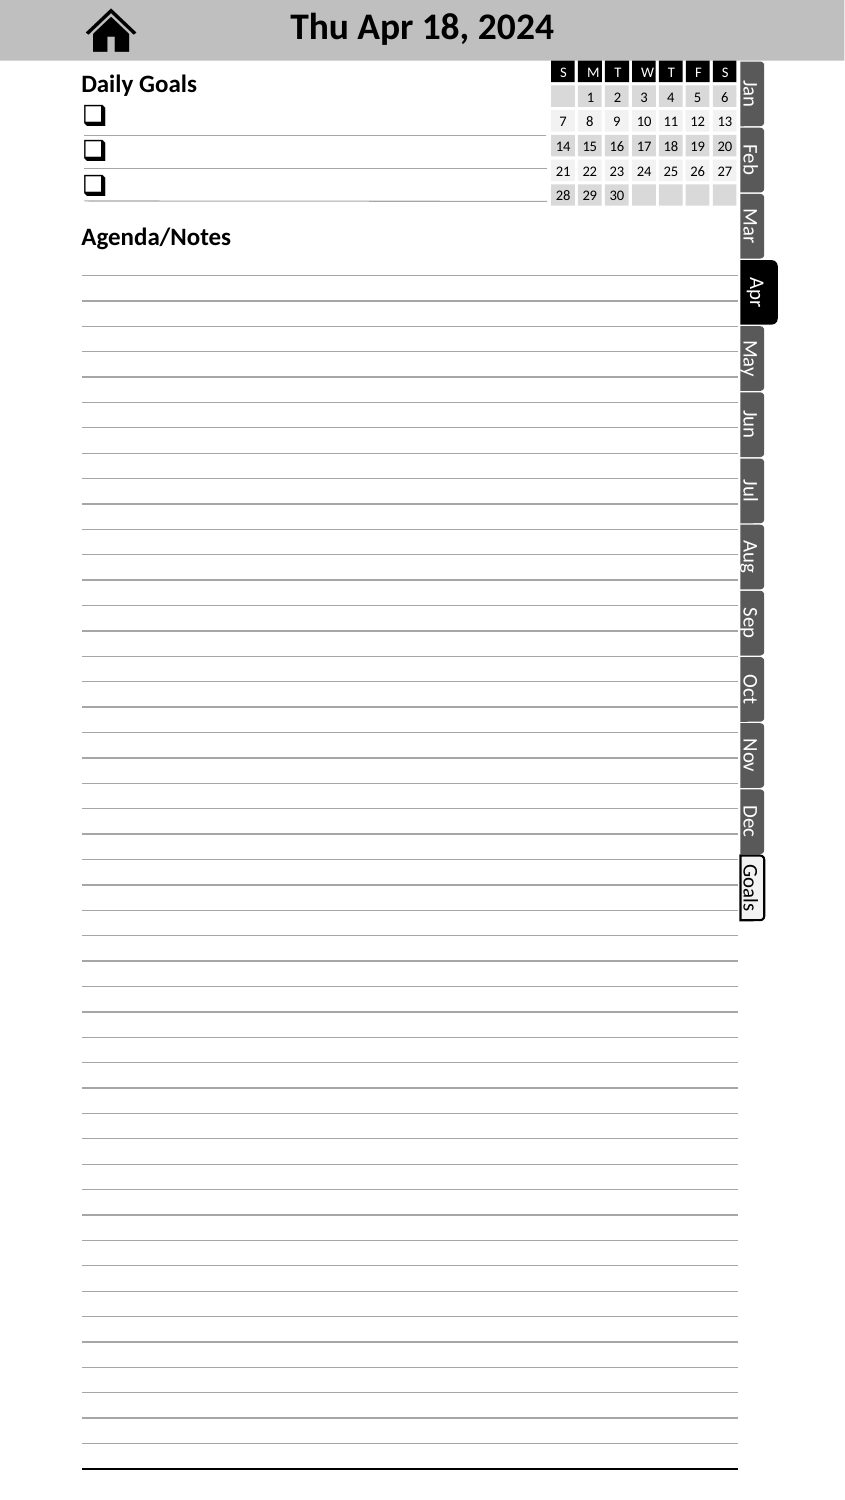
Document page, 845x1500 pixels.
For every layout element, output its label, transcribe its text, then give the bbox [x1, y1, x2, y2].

list Thu Apr 18, 2024 [190, 0, 655, 61]
picture [82, 1, 140, 59]
